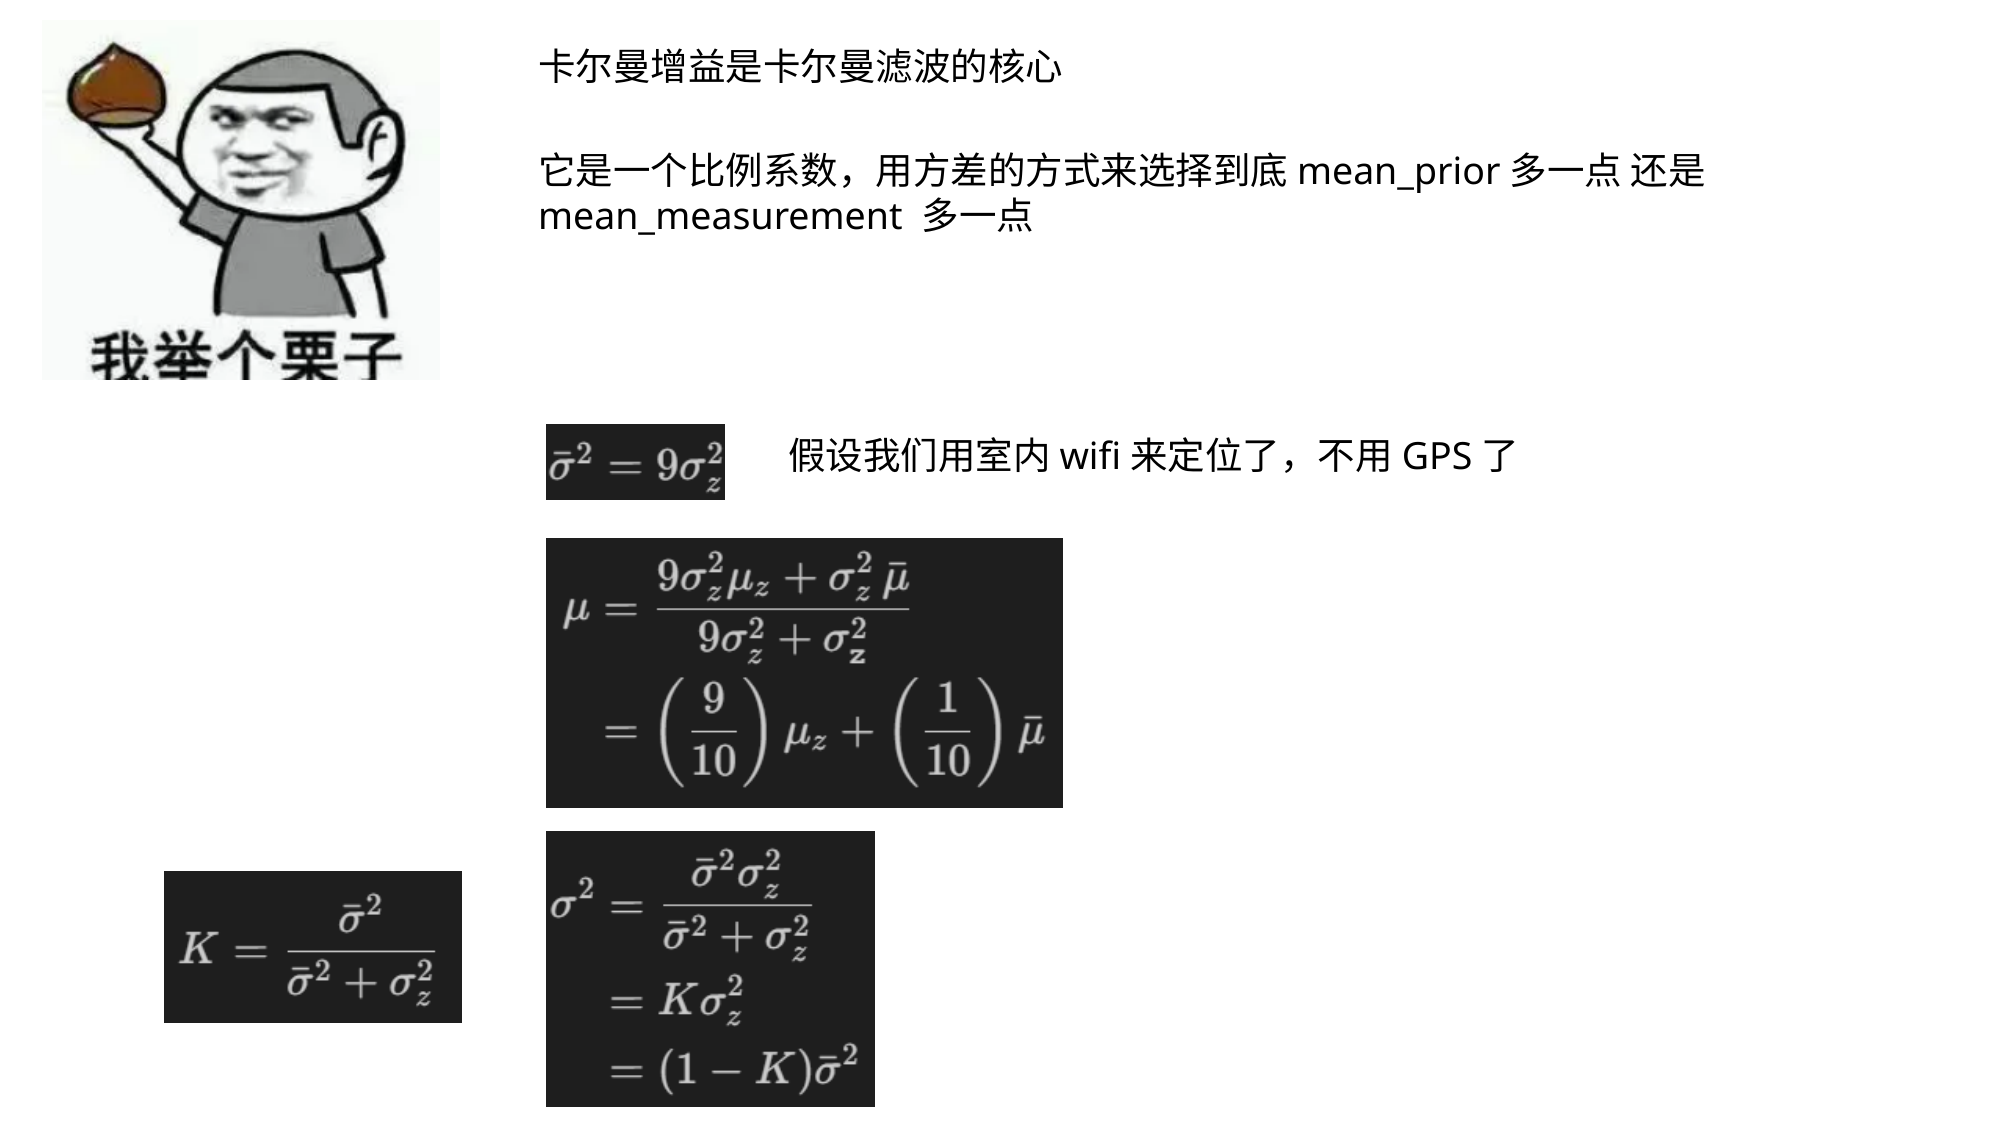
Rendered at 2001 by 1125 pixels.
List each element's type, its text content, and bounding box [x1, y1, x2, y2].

picture [546, 424, 725, 500]
text_box 它是一个比例系数，用方差的方式来选择到底mean_prior多一点 还是 mean_measurement 多一点 [523, 139, 1725, 245]
text_box 假设我们用室内wifi来定位了，不用GPS了 [773, 424, 1766, 485]
text_box 卡尔曼增益是卡尔曼滤波的核心 [523, 35, 1238, 96]
picture [546, 831, 875, 1107]
picture [42, 20, 440, 380]
picture [164, 870, 462, 1023]
picture [546, 538, 1063, 808]
